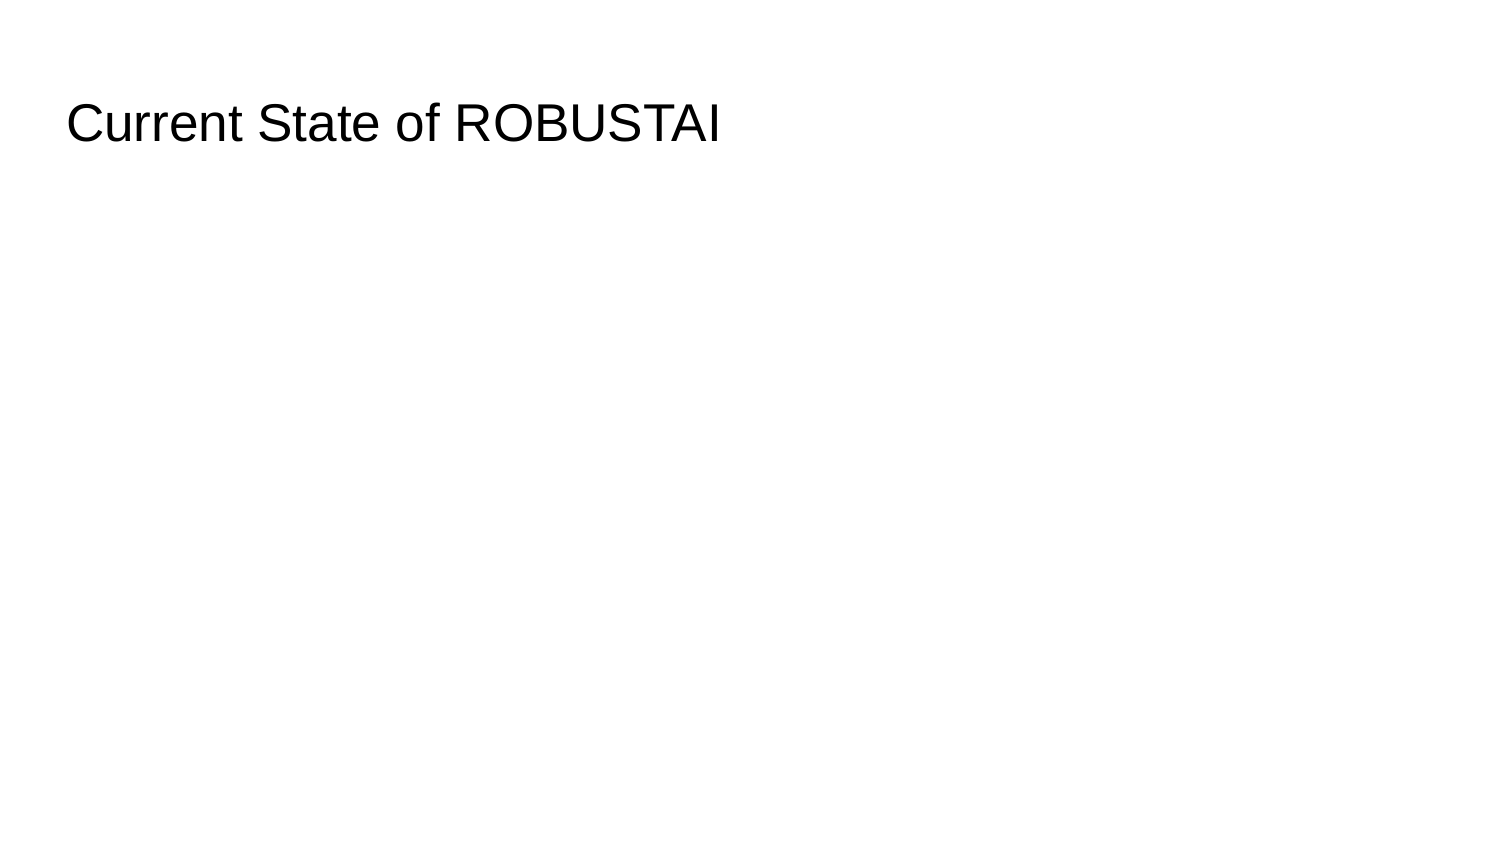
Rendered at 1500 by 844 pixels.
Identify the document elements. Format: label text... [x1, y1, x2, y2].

title Current State of ROBUSTAI [51, 72, 1449, 167]
